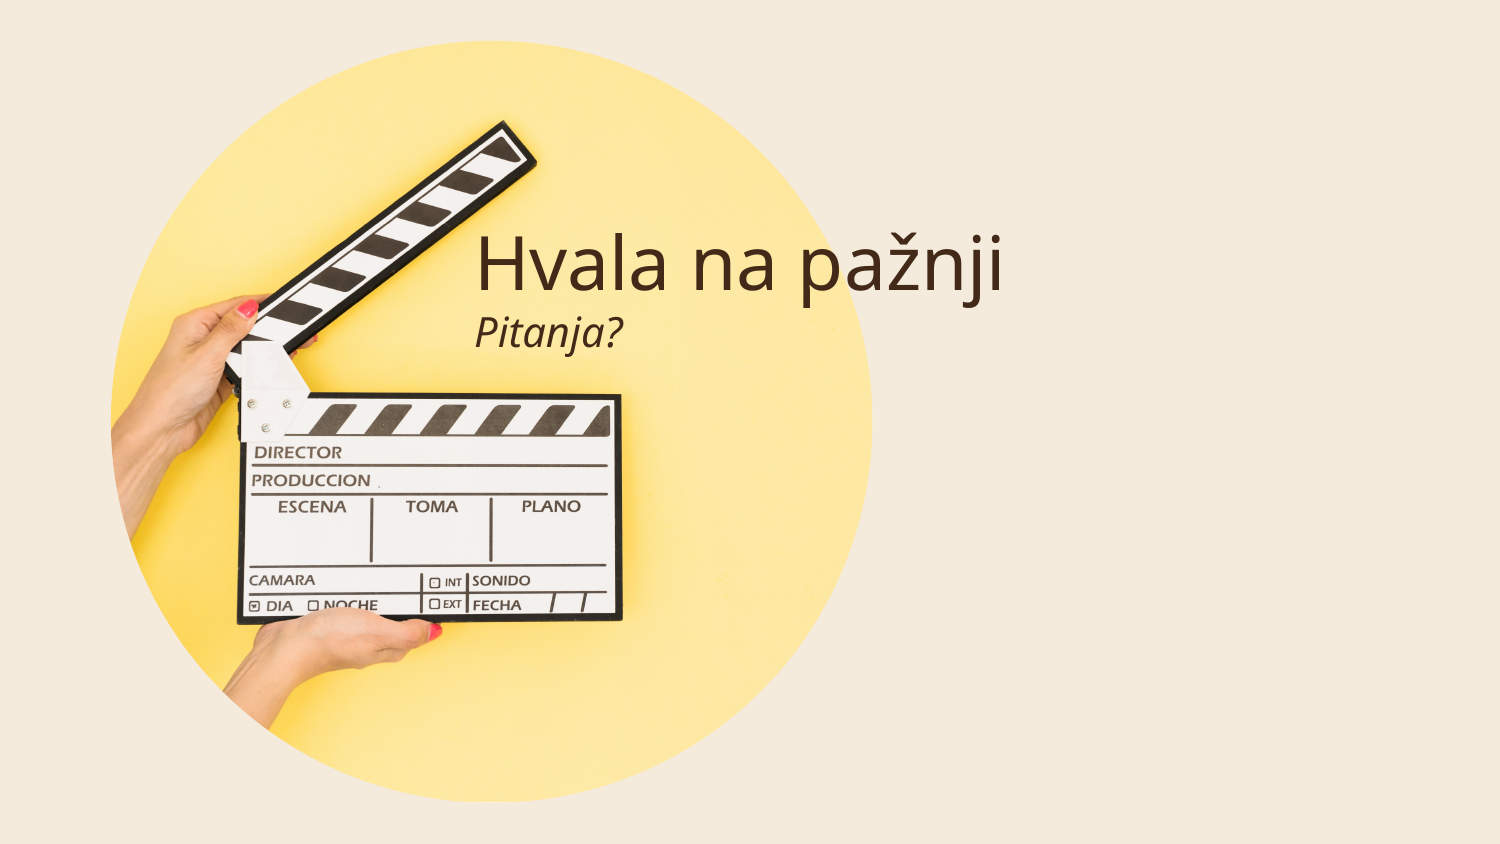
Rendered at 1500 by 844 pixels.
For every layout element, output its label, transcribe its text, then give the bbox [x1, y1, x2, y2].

title Hvala na pažnji Pitanja? [877, 200, 1254, 391]
picture [110, 40, 873, 804]
